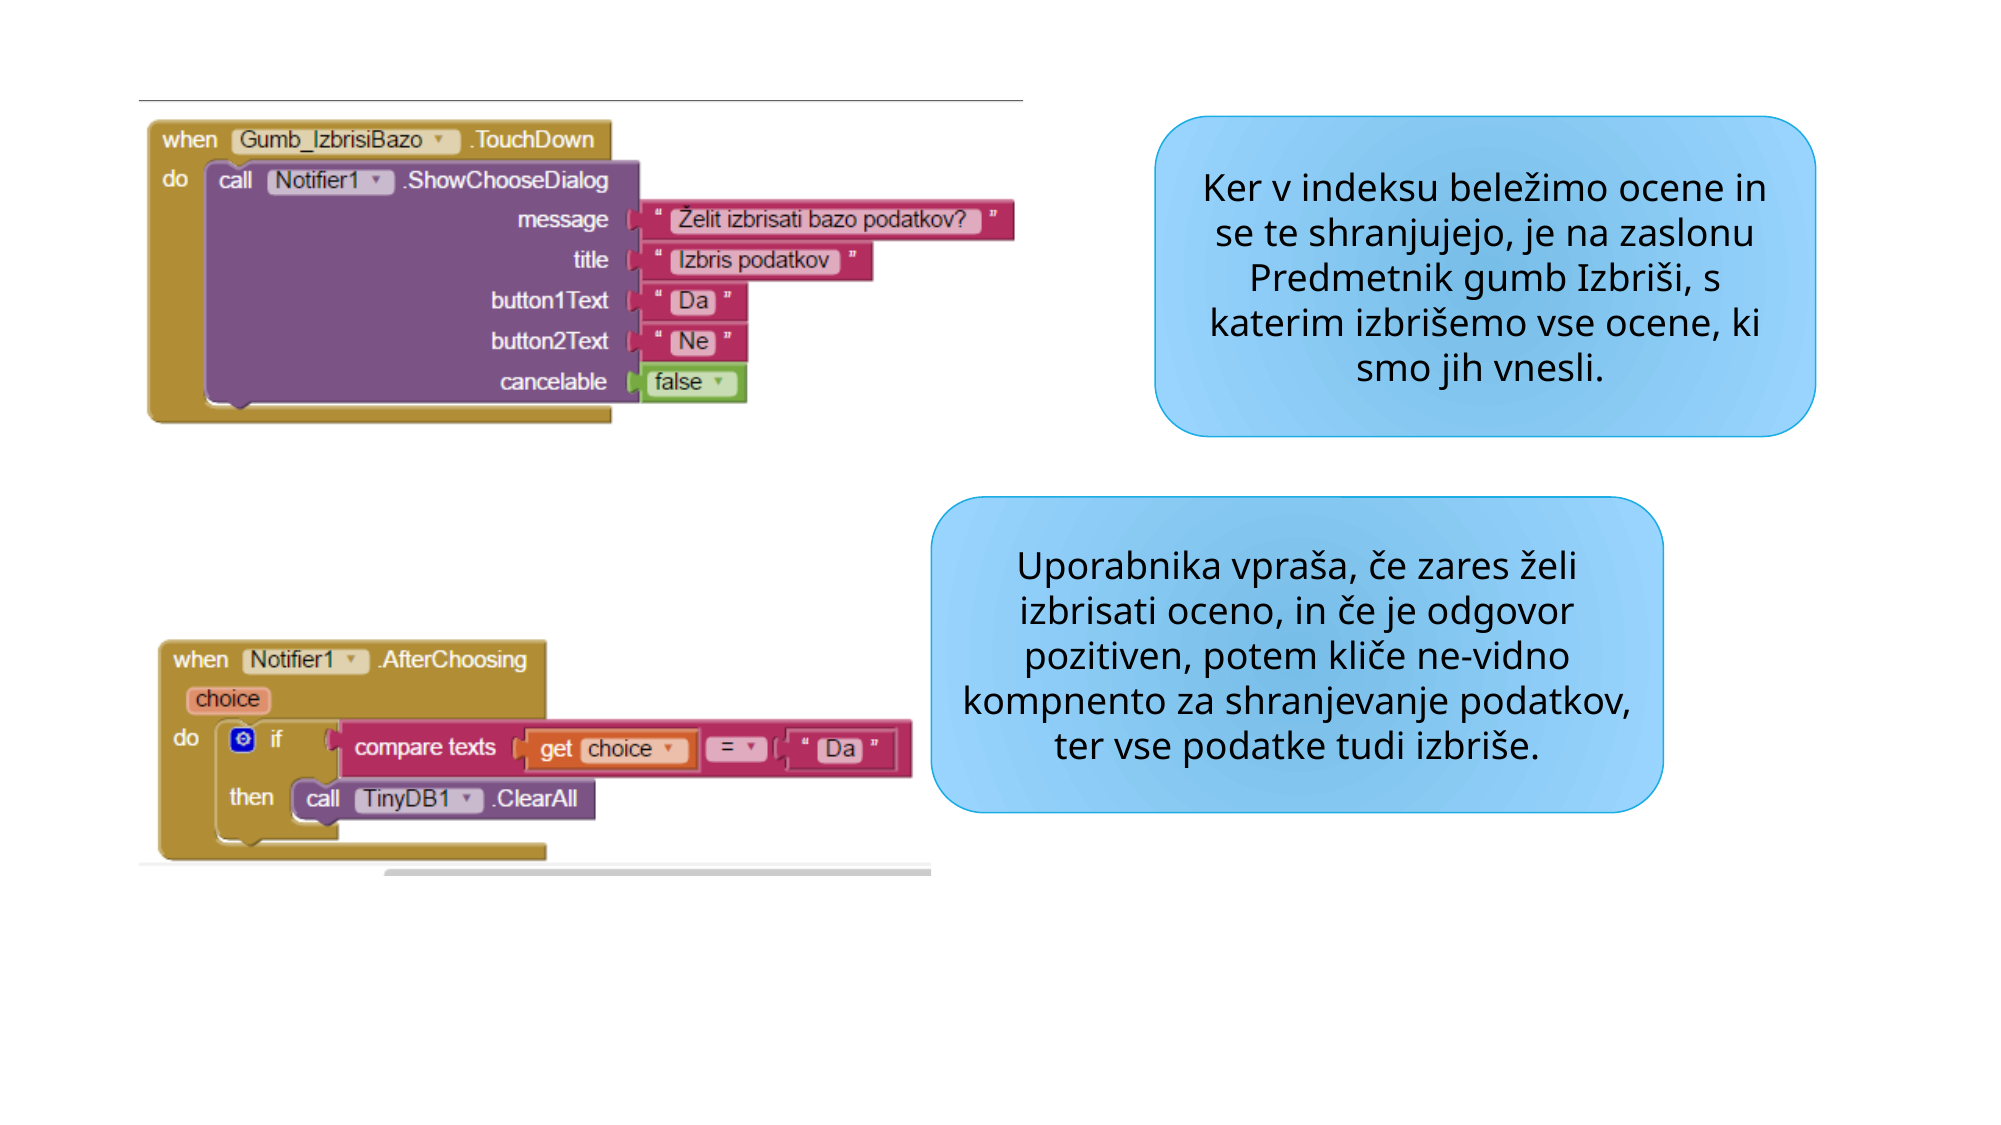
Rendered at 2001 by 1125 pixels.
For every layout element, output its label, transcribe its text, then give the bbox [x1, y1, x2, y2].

text_box Ker v indeksu beležimo ocene in se te shranjujejo, je na zaslonu Predmetnik gumb Izbriši, s katerim izbrišemo vse ocene, ki smo jih vnesli. [1154, 115, 1817, 438]
picture [138, 619, 932, 876]
picture [138, 100, 1024, 437]
text_box Uporabnika vpraša, če zares želi izbrisati oceno, in če je odgovor pozitiven, potem kliče ne-vidno kompnento za shranjevanje podatkov, ter vse podatke tudi izbriše. [930, 496, 1665, 814]
